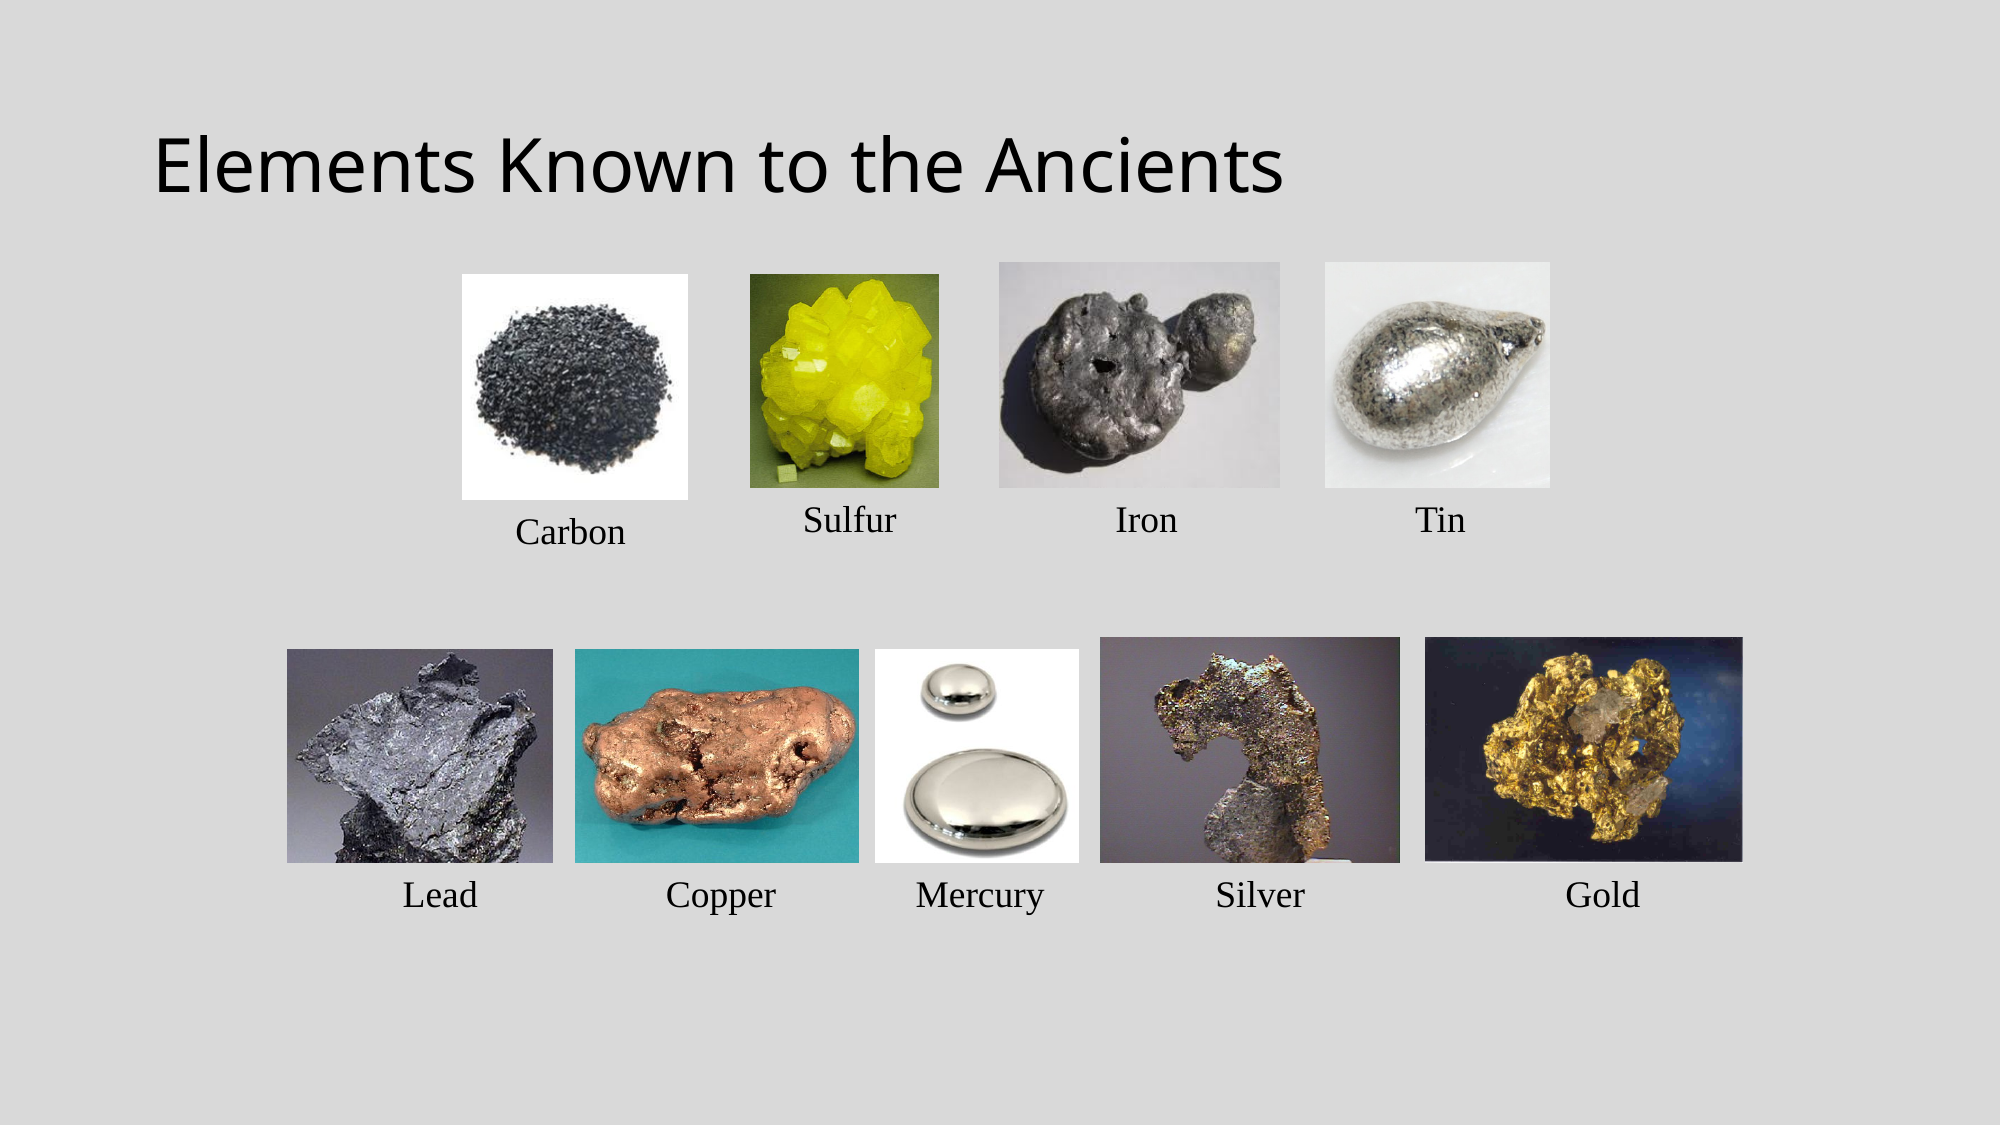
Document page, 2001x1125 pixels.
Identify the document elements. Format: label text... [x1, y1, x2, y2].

picture [287, 649, 553, 863]
picture [1424, 637, 1743, 863]
text_box Sulfur [788, 488, 912, 548]
picture [1099, 637, 1400, 863]
text_box Iron [1100, 488, 1193, 548]
text_box Lead [387, 863, 493, 923]
picture [749, 274, 940, 488]
text_box Gold [1550, 863, 1656, 923]
text_box Tin [1400, 488, 1481, 548]
text_box Mercury [900, 863, 1060, 923]
picture [462, 274, 688, 500]
text_box Silver [1200, 863, 1321, 923]
picture [999, 262, 1280, 488]
title Elements Known to the Ancients [137, 59, 1863, 278]
picture [574, 649, 859, 863]
picture [874, 649, 1079, 863]
text_box Copper [651, 863, 792, 923]
text_box Carbon [500, 500, 641, 560]
picture [1324, 262, 1550, 488]
